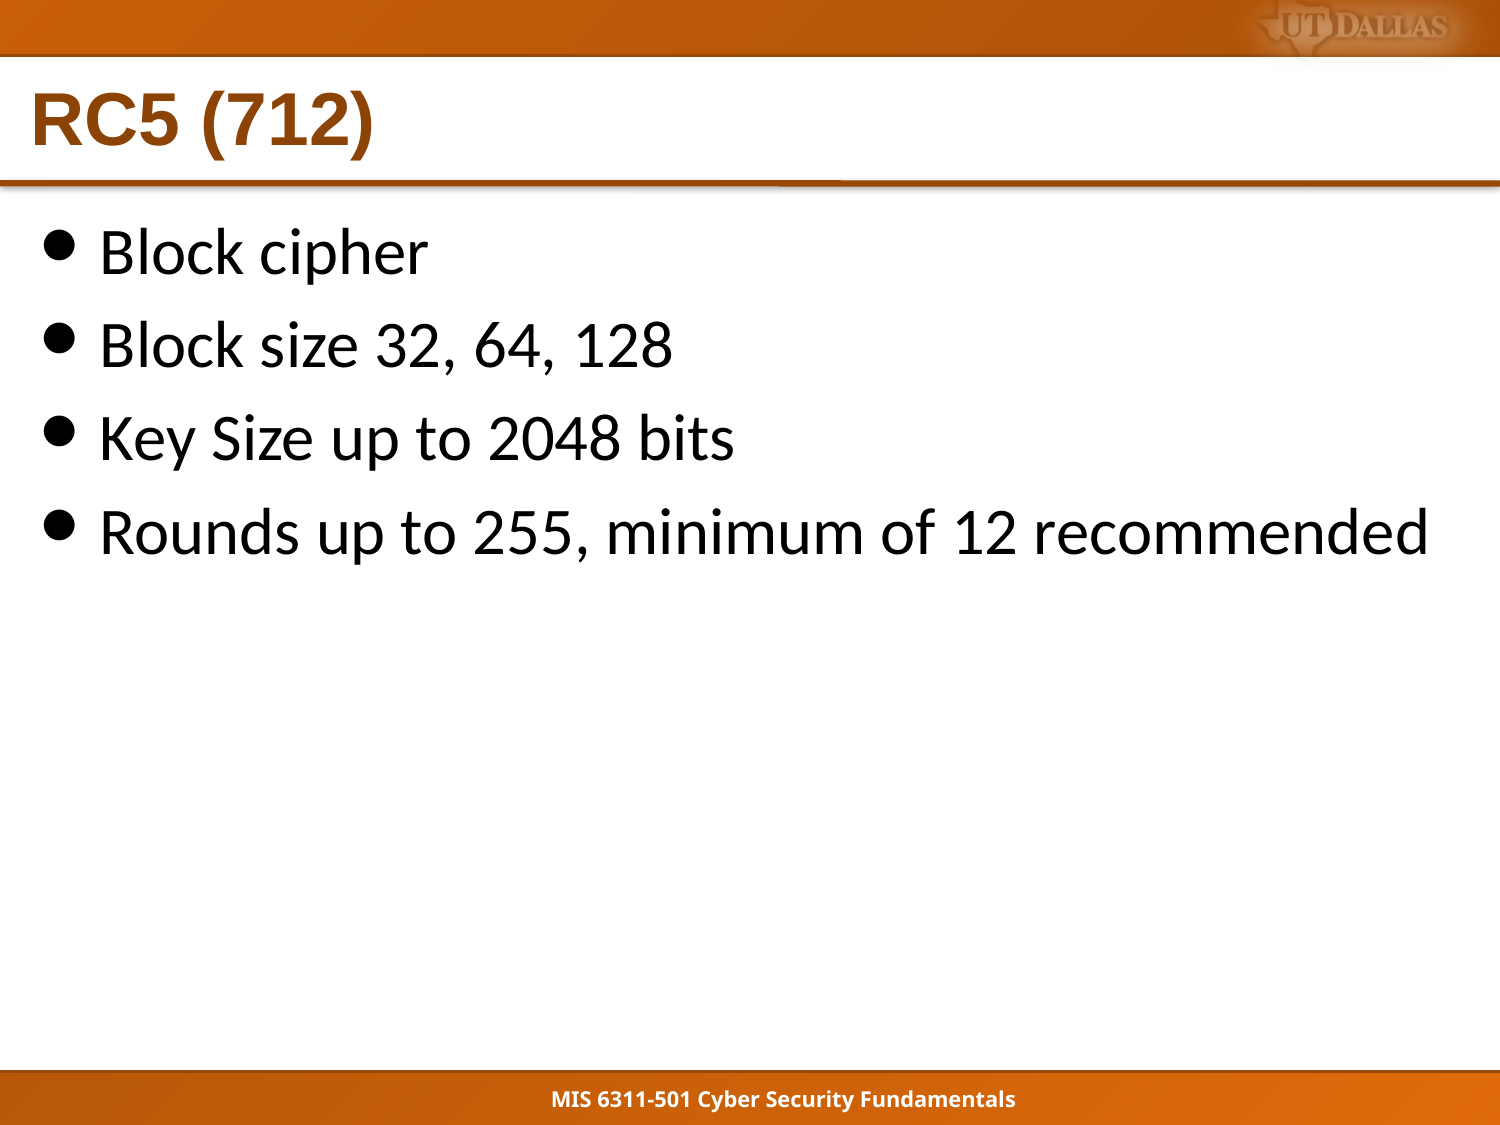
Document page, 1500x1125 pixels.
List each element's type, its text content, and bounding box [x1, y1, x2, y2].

title RC5 (712) [0, 64, 1500, 178]
list Block cipher Block size 32, 64, 128 Key Size up to 2048 bits Rounds up to 255, minimum of 12 recommended [24, 199, 1500, 1077]
picture [1218, 0, 1500, 64]
